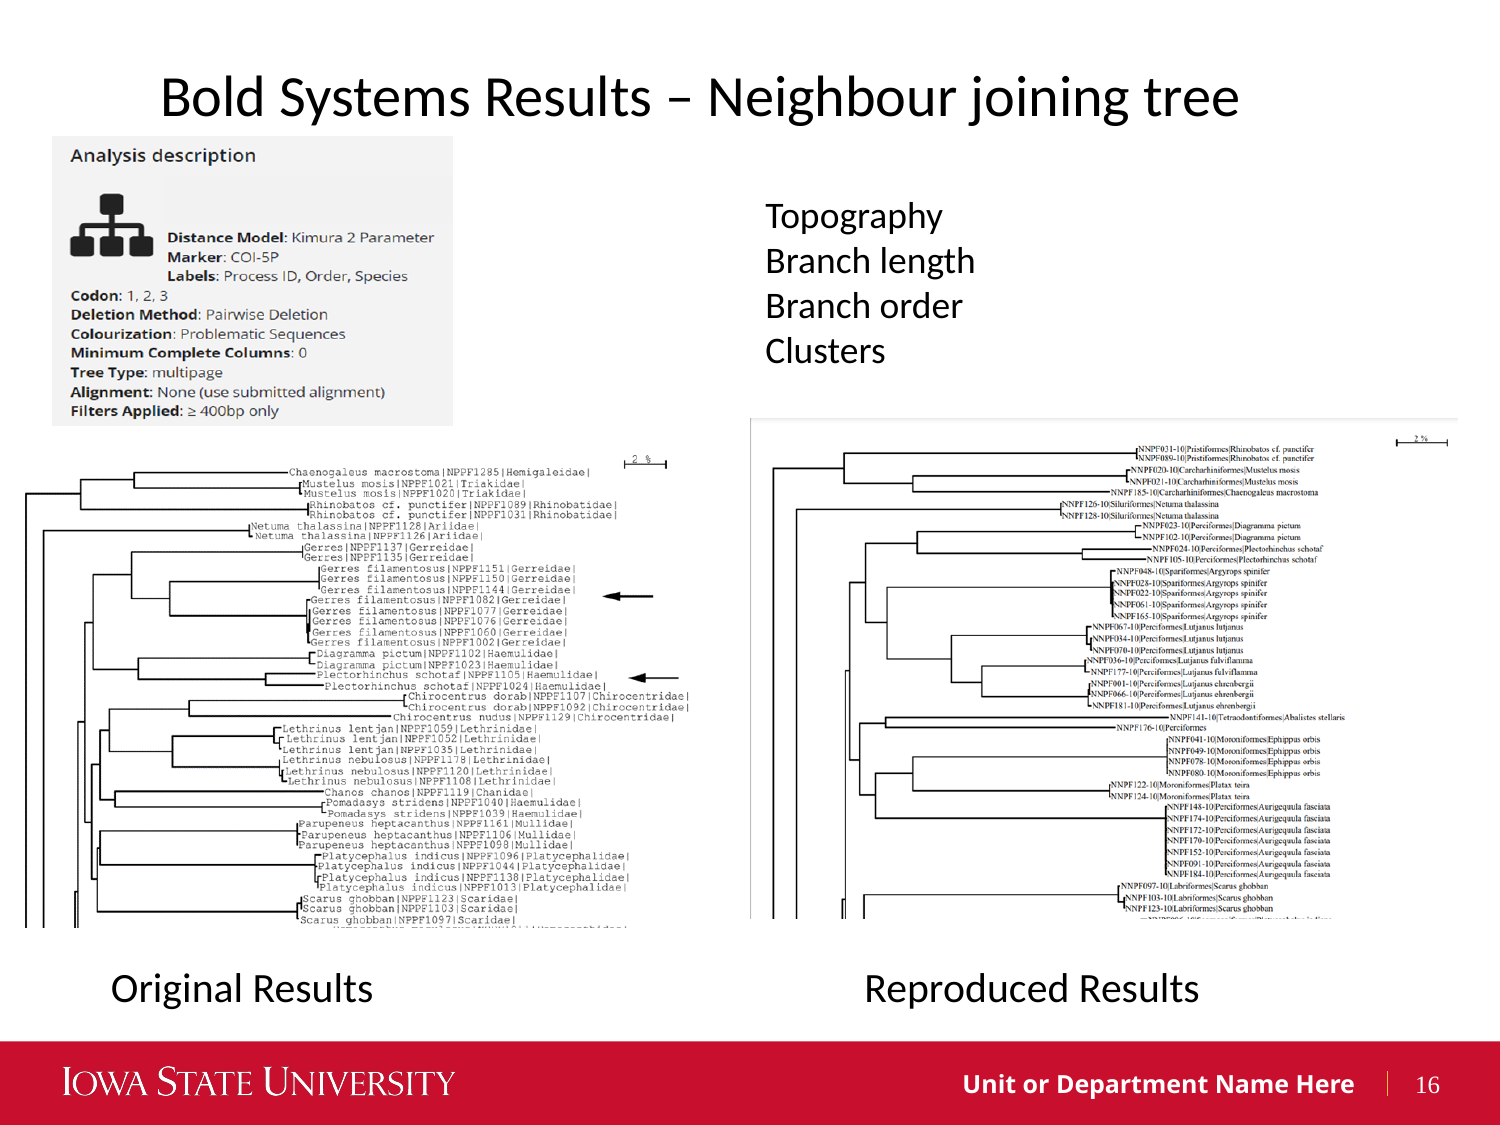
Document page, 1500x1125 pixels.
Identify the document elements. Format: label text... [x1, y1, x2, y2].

picture [51, 136, 453, 426]
text_box Original Results [95, 953, 671, 1019]
text_box Topography Branch length Branch order Clusters [750, 183, 1058, 379]
text_box Reproduced Results [849, 953, 1424, 1019]
picture [7, 427, 738, 928]
picture [749, 417, 1458, 919]
picture [62, 1066, 456, 1100]
text_box Bold Systems Results – Neighbour joining tree [145, 50, 1457, 136]
